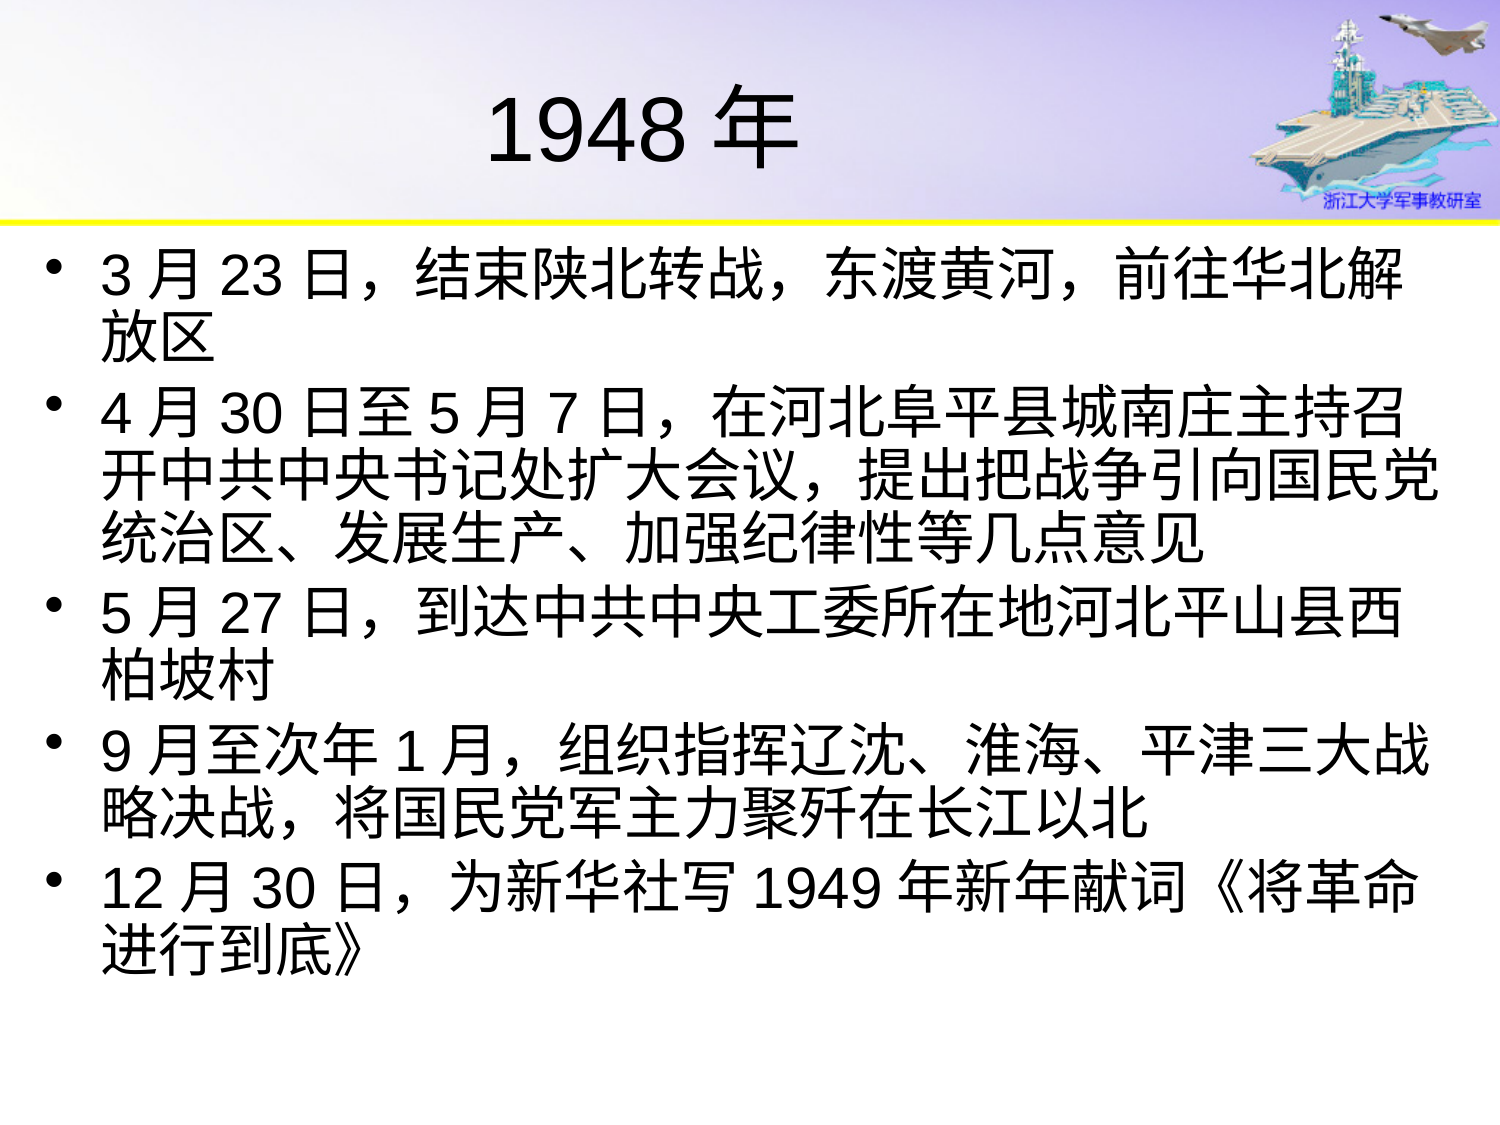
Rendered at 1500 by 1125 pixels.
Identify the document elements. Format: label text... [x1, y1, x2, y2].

picture [0, 0, 1500, 226]
list 3月23日，结束陕北转战，东渡黄河，前往华北解放区 4月30日至5月7日，在河北阜平县城南庄主持召开中共中央书记处扩大会议，提出把战争引向国民党统治区、发展生产、加强纪律性等几点意见 5月27日，到达中共中央工委所在地河北平山县西柏坡村 9月至次年1月，组织指挥辽沈、淮海、平津三大战略决战，将国民党军主力聚歼在长江以北 12月30日，为新华社写1949年新年献词《将革命进行到底》 [29, 237, 1471, 1076]
title 1948年 [29, 30, 1259, 219]
